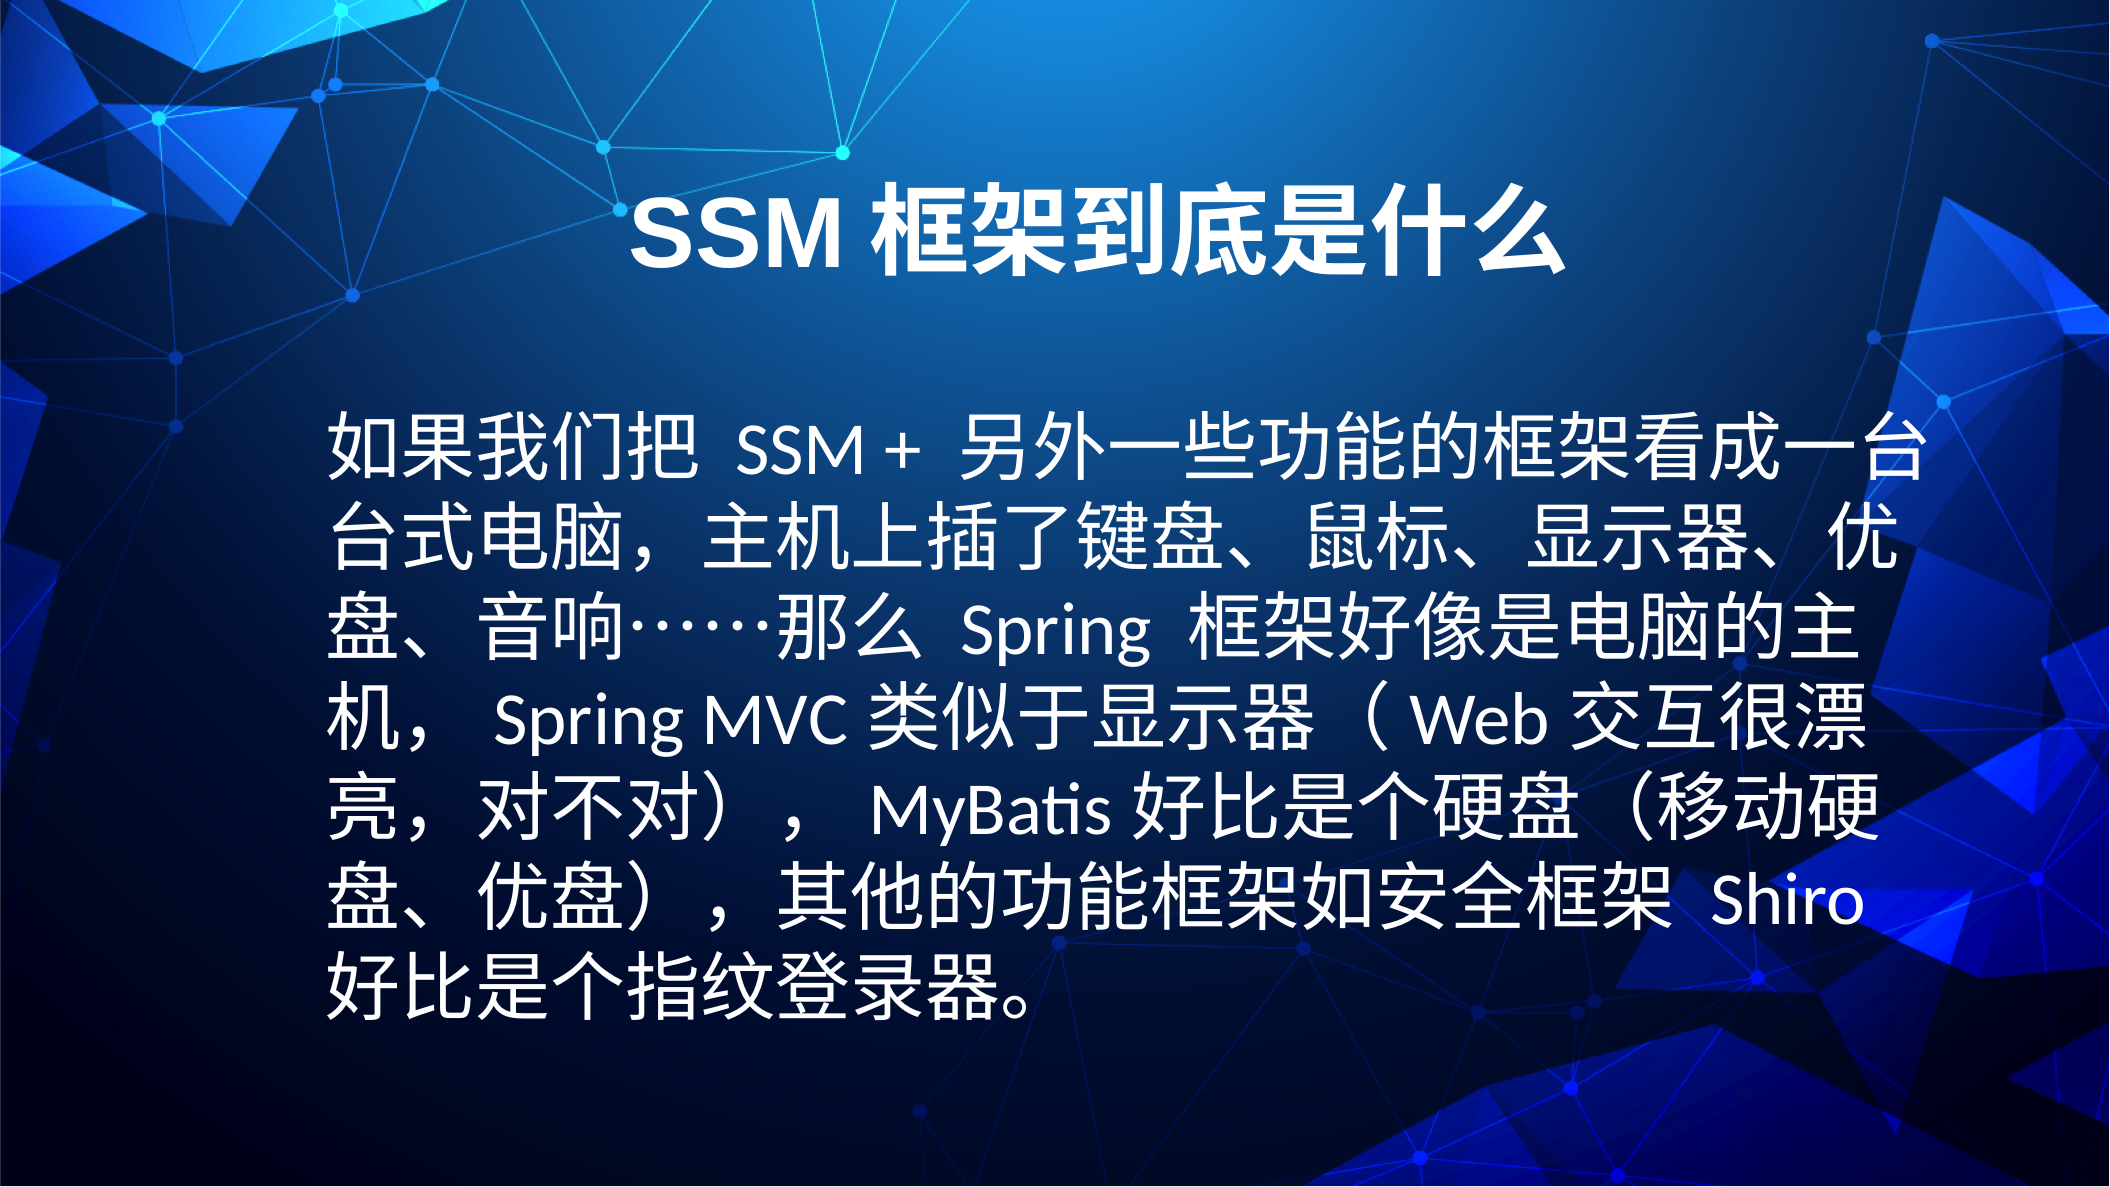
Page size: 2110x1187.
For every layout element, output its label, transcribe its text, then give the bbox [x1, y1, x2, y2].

text_box SSM框架到底是什么 [369, 168, 1829, 289]
text_box 如果我们把 SSM + 另外一些功能的框架看成一台台式电脑，主机上插了键盘、鼠标、显示器、优盘、音响……那么 Spring 框架好像是电脑的主机，Spring MVC类似于显示器（Web交互很漂亮，对不对），MyBatis好比是个硬盘（移动硬盘、优盘），其他的功能框架如安全框架 Shiro 好比是个指纹登录器。 [310, 392, 1976, 1187]
picture [0, 0, 2110, 1187]
